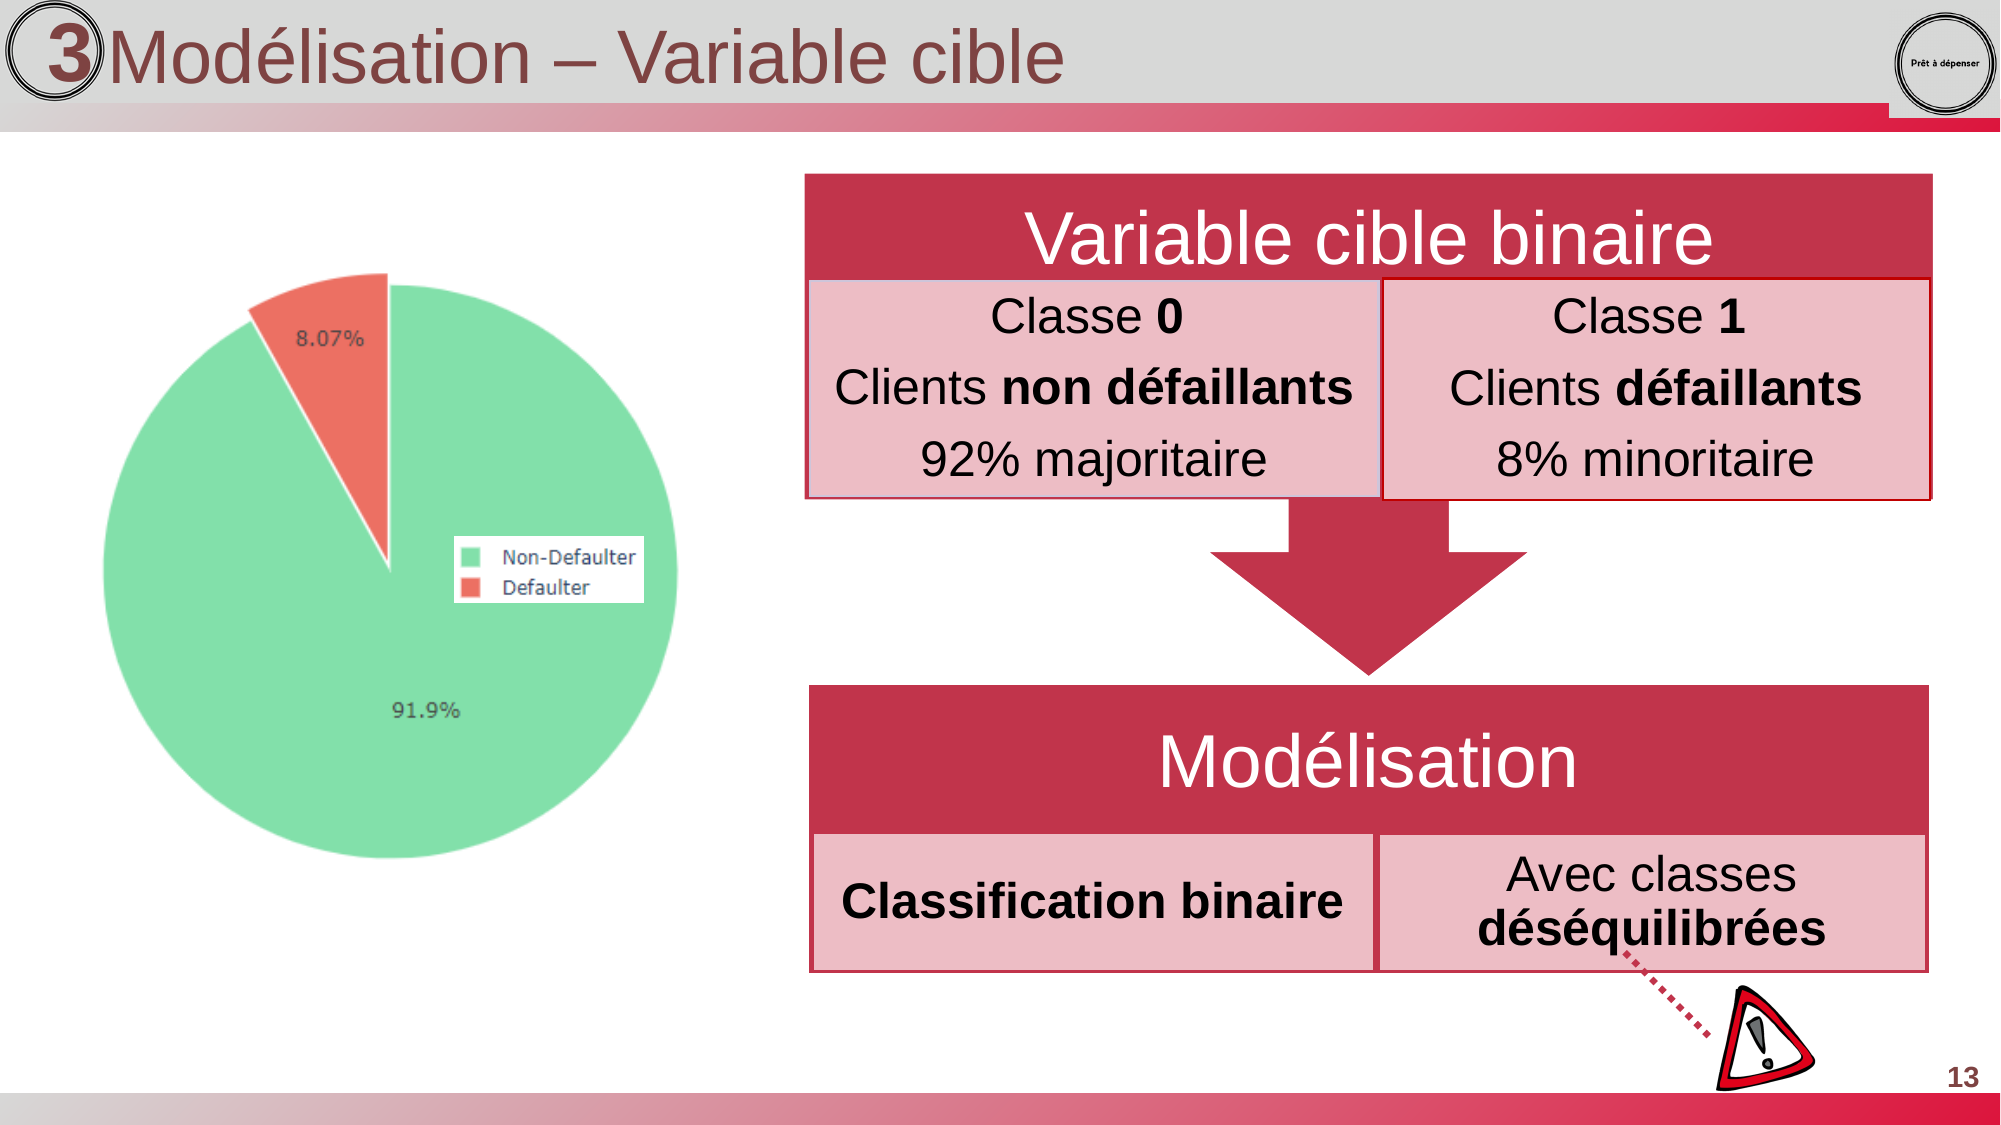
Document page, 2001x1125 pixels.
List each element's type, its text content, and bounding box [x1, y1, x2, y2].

picture [1889, 9, 2000, 118]
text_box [0, 0, 2000, 132]
text_box Avec classes déséquilibrées [1378, 832, 1927, 972]
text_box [803, 172, 1934, 678]
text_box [1624, 952, 1709, 1037]
text_box [807, 683, 1931, 975]
slide_number 13 [1929, 1045, 1995, 1092]
picture [0, 0, 107, 103]
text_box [80, 253, 703, 872]
text_box [0, 1092, 2000, 1125]
text_box Modélisation [813, 705, 1925, 811]
text_box Classification binaire [814, 834, 1373, 970]
picture [1708, 975, 1828, 1102]
